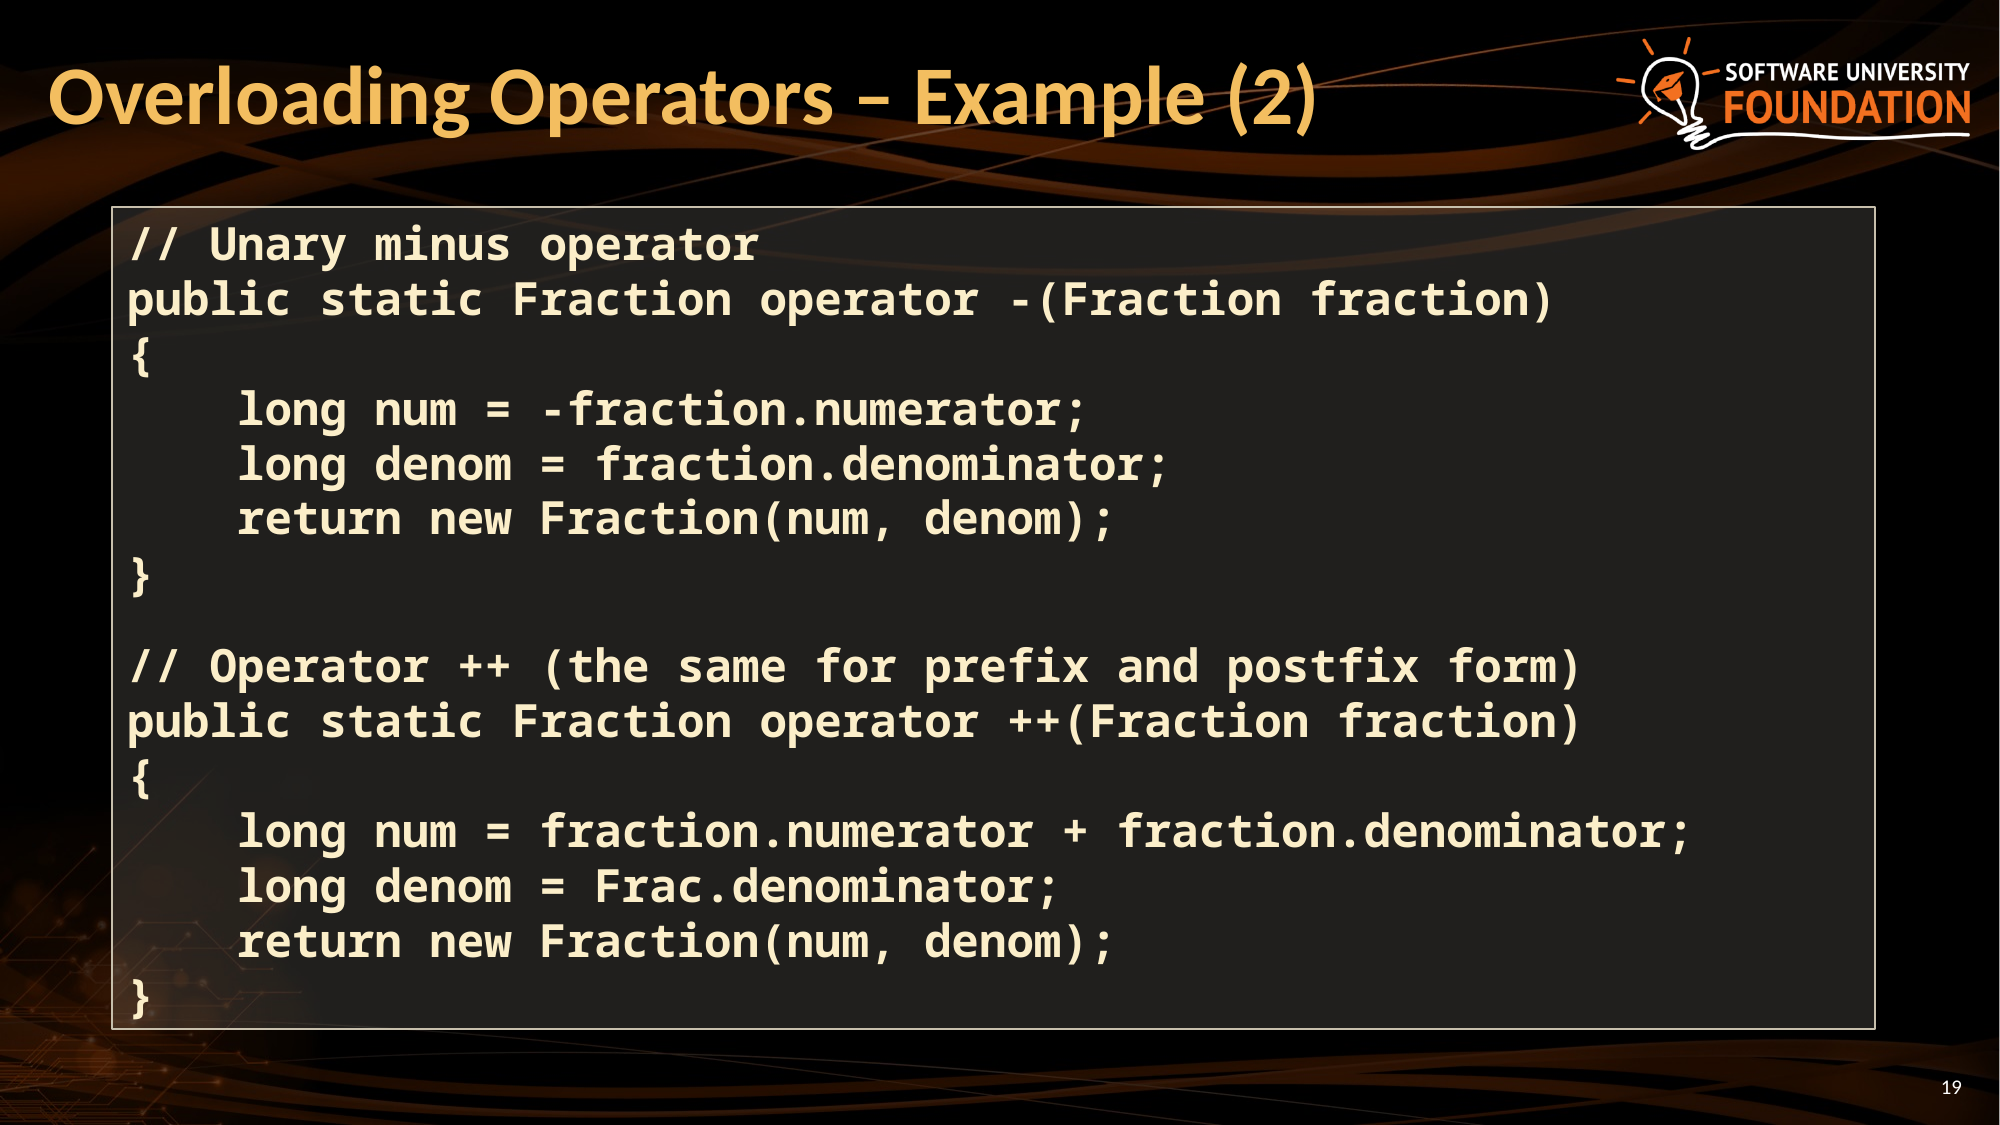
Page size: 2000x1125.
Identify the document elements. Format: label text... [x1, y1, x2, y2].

slide_number 19 [1897, 1070, 1968, 1103]
title Overloading Operators – Example (2) [30, 6, 1602, 189]
picture [0, 0, 2000, 1125]
text_box // Unary minus operator public static Fraction operator -(Fraction fraction) { long num = -fraction.numerator; long denom = fraction.denominator; return new Fraction(num, denom); } // Operator ++ (the same for prefix and postfix form) public static Fraction operator ++(Fraction fraction) { long num = fraction.numerator + fraction.denominator; long denom = Frac.denominator; return new Fraction(num, denom); } [112, 206, 1875, 1029]
